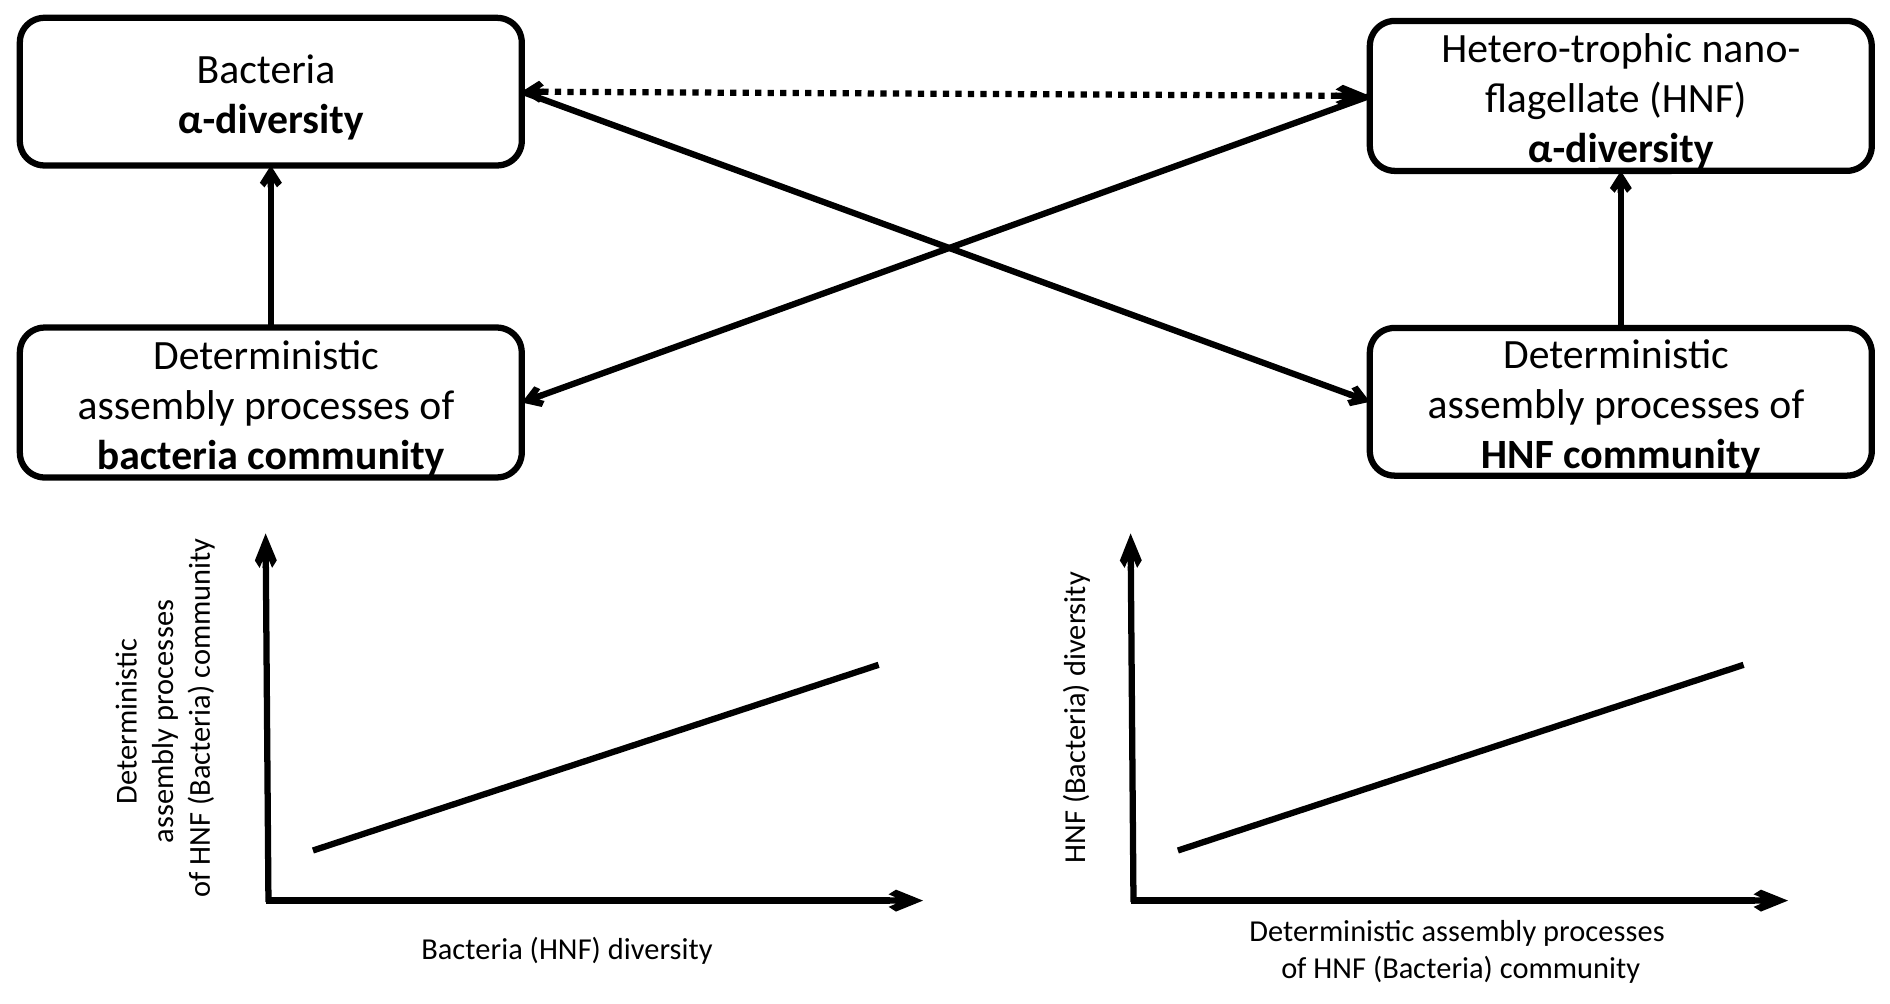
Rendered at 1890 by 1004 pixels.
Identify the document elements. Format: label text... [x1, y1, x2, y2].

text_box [312, 664, 879, 851]
text_box Deterministic assembly processes of bacteria community [18, 326, 523, 479]
text_box Deterministic assembly processes of HNF (Bacteria) community [98, 523, 224, 913]
text_box Deterministic assembly processes of HNF (Bacteria) community [1234, 904, 1688, 992]
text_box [1130, 533, 1134, 900]
text_box HNF (Bacteria) diversity [1047, 557, 1099, 879]
text_box Bacteria (HNF) diversity [406, 921, 728, 973]
text_box Bacteria α-diversity [18, 16, 523, 167]
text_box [1177, 664, 1744, 851]
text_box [521, 91, 1370, 402]
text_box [265, 533, 269, 900]
text_box Hetero-trophic nano-flagellate (HNF) α-diversity [1368, 19, 1873, 172]
text_box Deterministic assembly processes of HNF community [1368, 326, 1873, 477]
